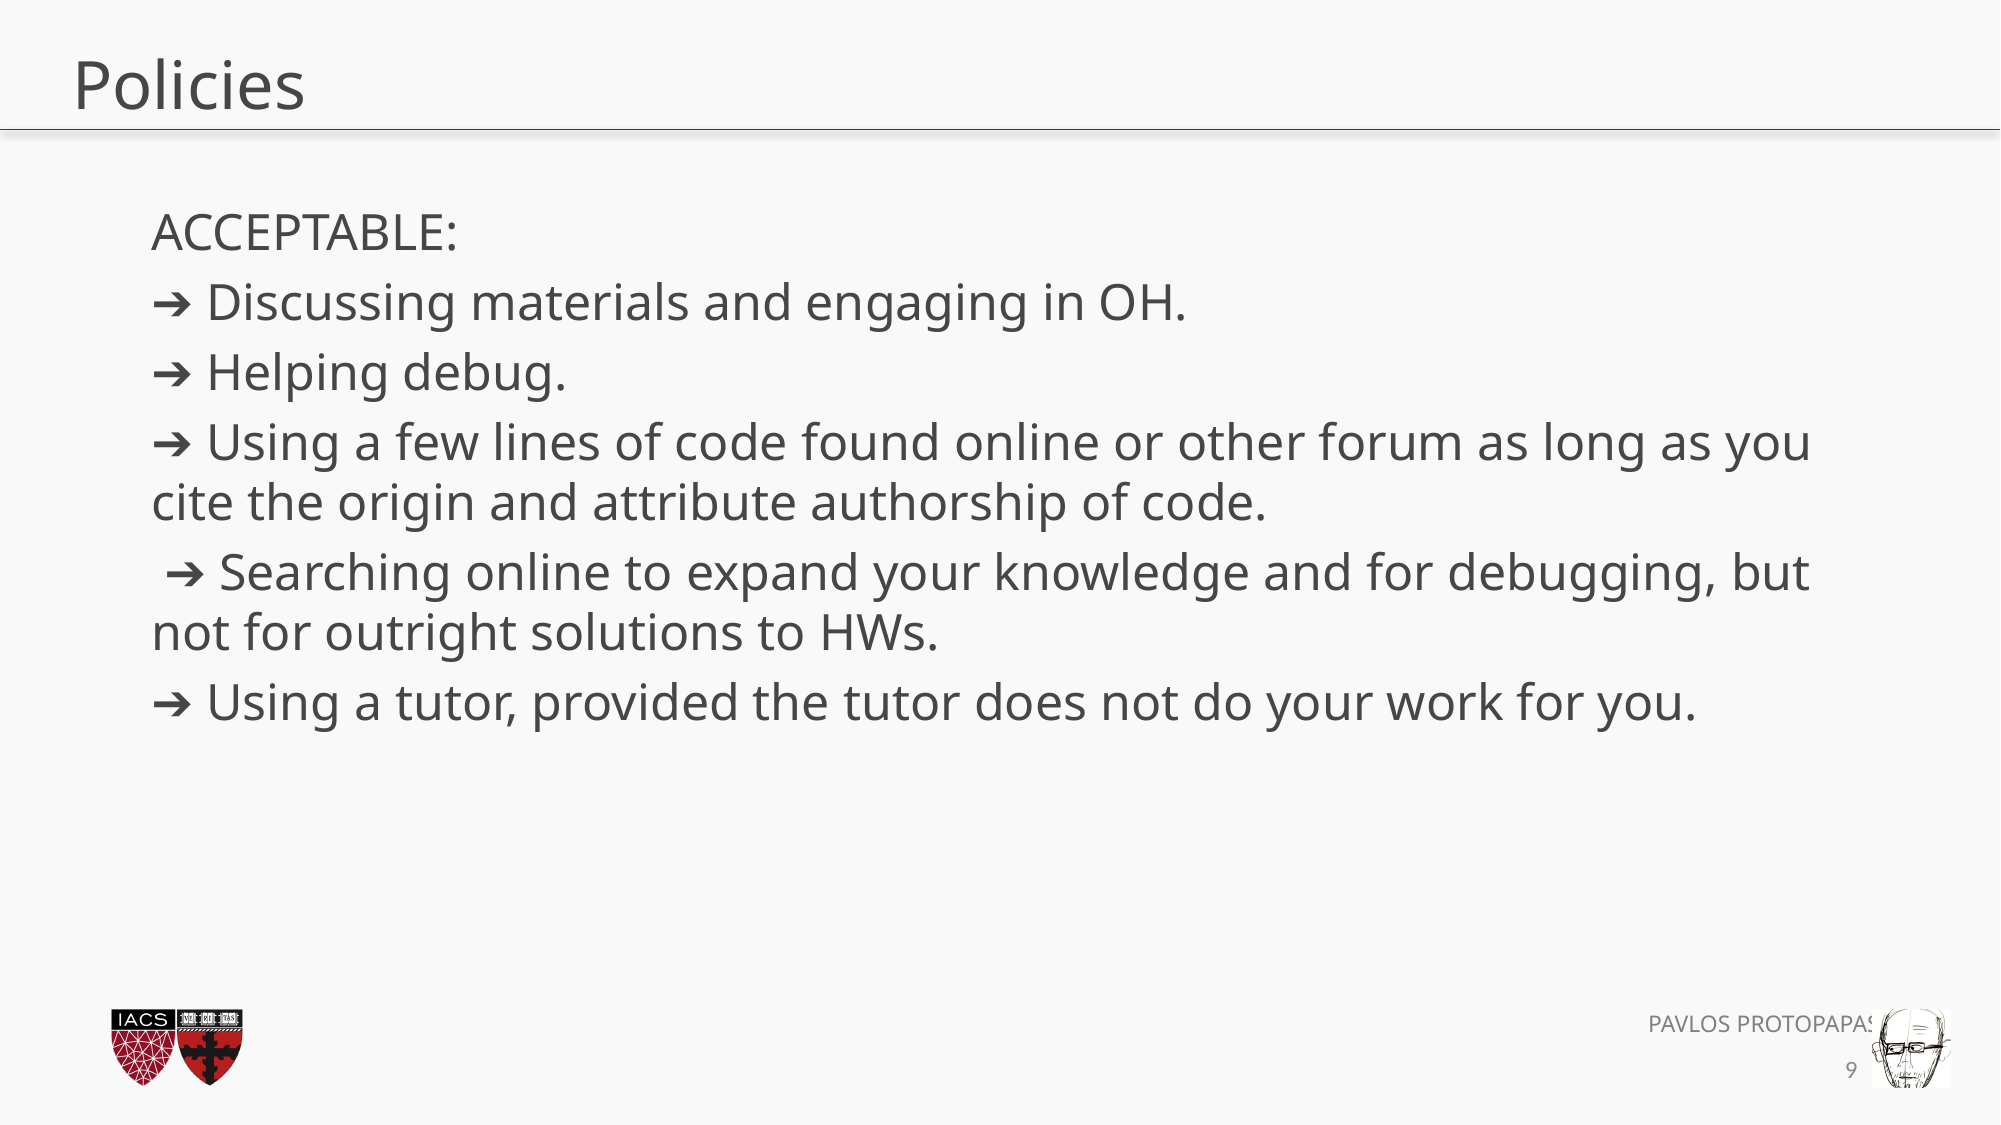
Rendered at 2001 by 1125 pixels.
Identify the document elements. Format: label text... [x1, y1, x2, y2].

title Policies [57, 35, 1943, 162]
list ACCEPTABLE​: ➔ Discussing materials and engaging in OH. ➔ Helping debug. ➔ Using a few lines of code found online or other forum as long as you cite the origin and attribute authorship of code. ➔ Searching online to expand your knowledge and for debugging, but not for outright solutions to HWs. ➔ Using a tutor, provided the tutor does not do your work for you. [136, 193, 1831, 540]
picture [1872, 1009, 1951, 1088]
slide_number 9 [1405, 1038, 1873, 1099]
picture [109, 1009, 243, 1086]
